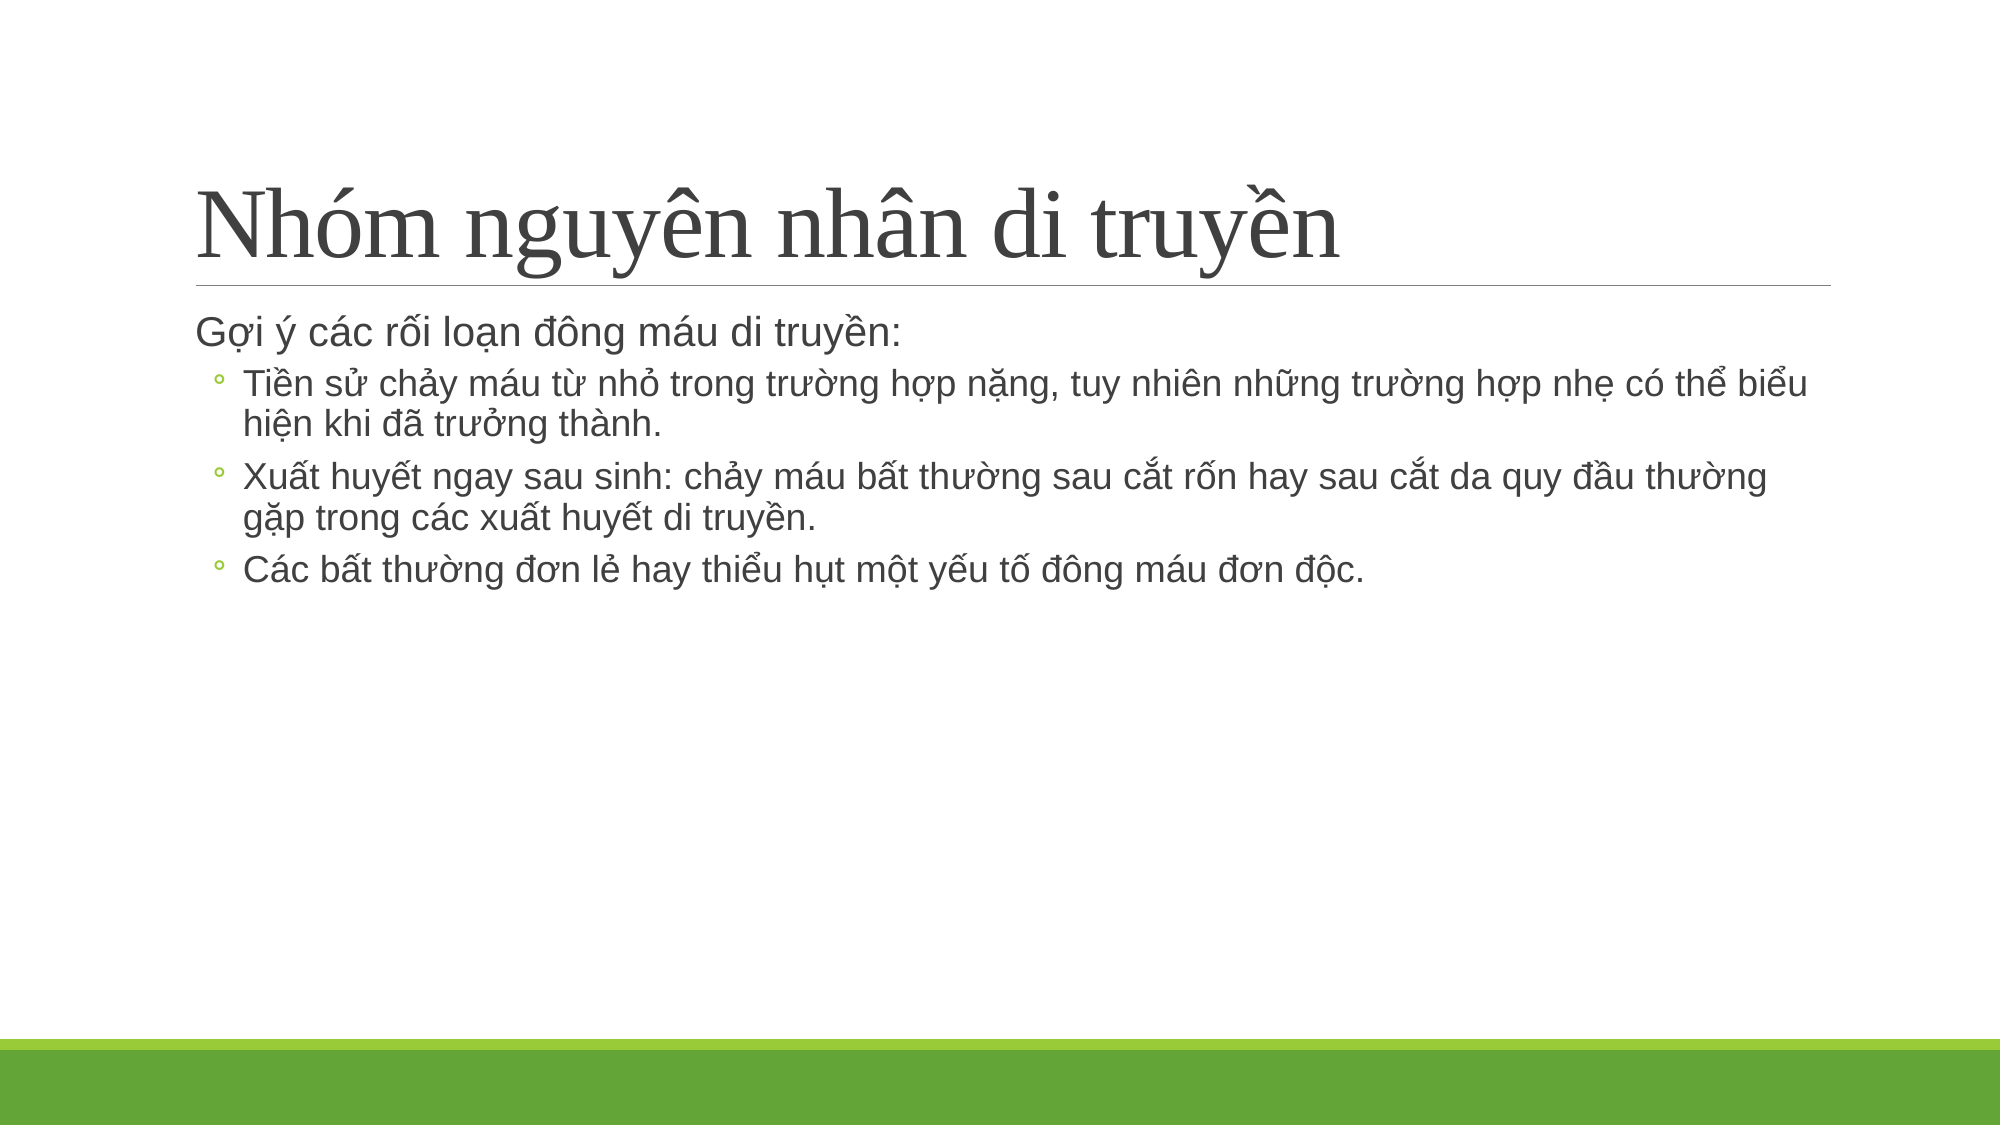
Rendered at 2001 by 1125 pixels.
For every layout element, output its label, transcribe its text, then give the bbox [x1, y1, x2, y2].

title Nhóm nguyên nhân di truyền [180, 47, 1830, 285]
list Gợi ý các rối loạn đông máu di truyền: Tiền sử chảy máu từ nhỏ trong trường hợp nặng, tuy nhiên những trường hợp nhẹ có thể biểu hiện khi đã trưởng thành. Xuất huyết ngay sau sinh: chảy máu bất thường sau cắt rốn hay sau cắt da quy đầu thường gặp trong các xuất huyết di truyền. Các bất thường đơn lẻ hay thiểu hụt một yếu tố đông máu đơn độc. [180, 302, 1830, 963]
